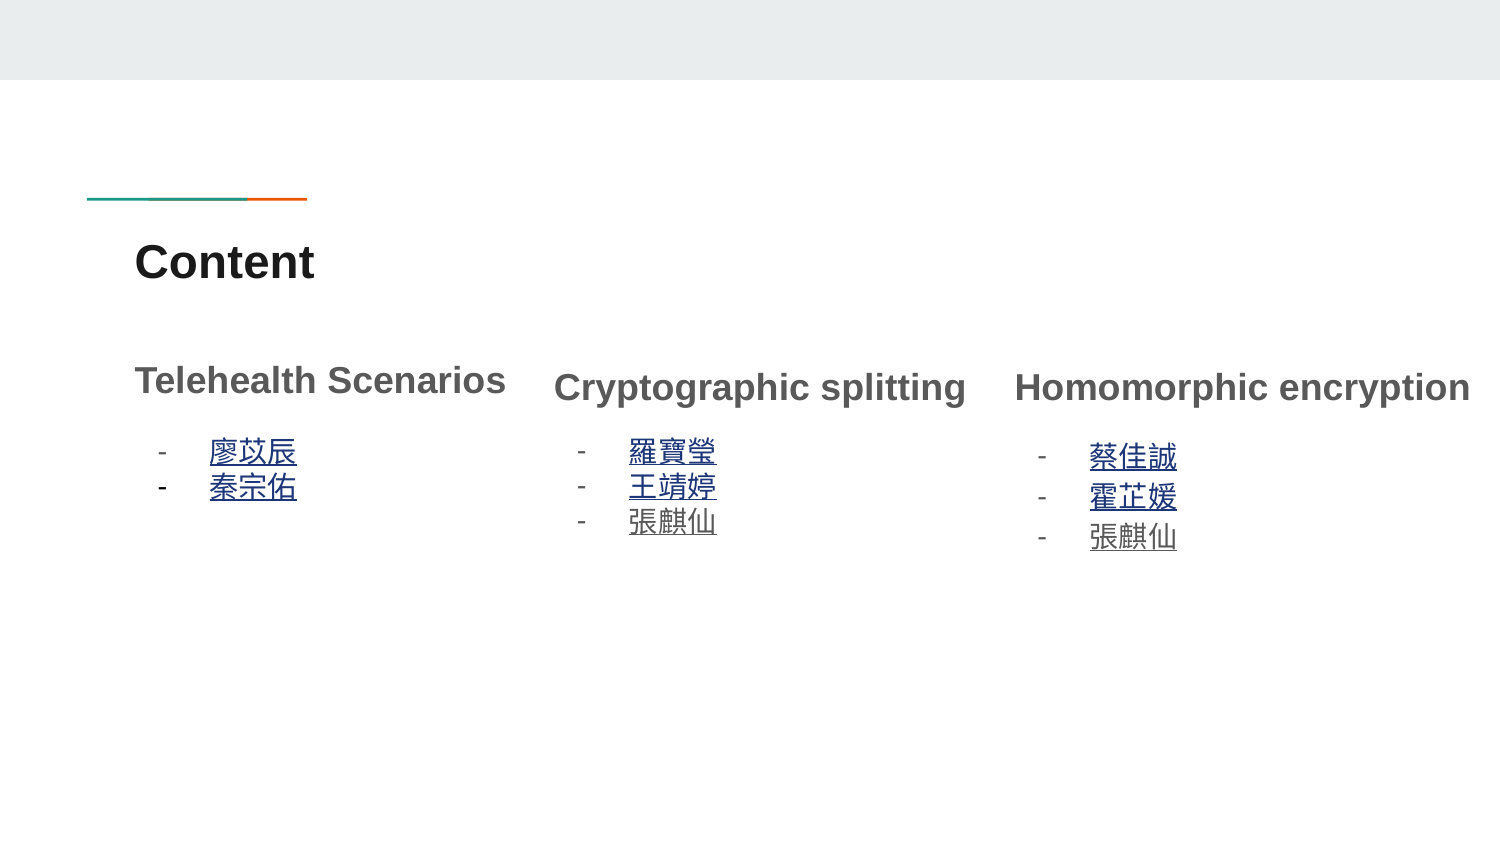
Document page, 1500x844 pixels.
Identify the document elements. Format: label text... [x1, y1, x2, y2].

title Content [119, 216, 1381, 305]
list Telehealth Scenarios 廖苡辰 秦宗佑 [119, 341, 539, 712]
list Cryptographic splitting 羅寶瑩 王靖婷 張麒仙 [539, 341, 999, 712]
list Homomorphic encryption 蔡佳誠 霍芷媛 張麒仙 [999, 341, 1490, 712]
